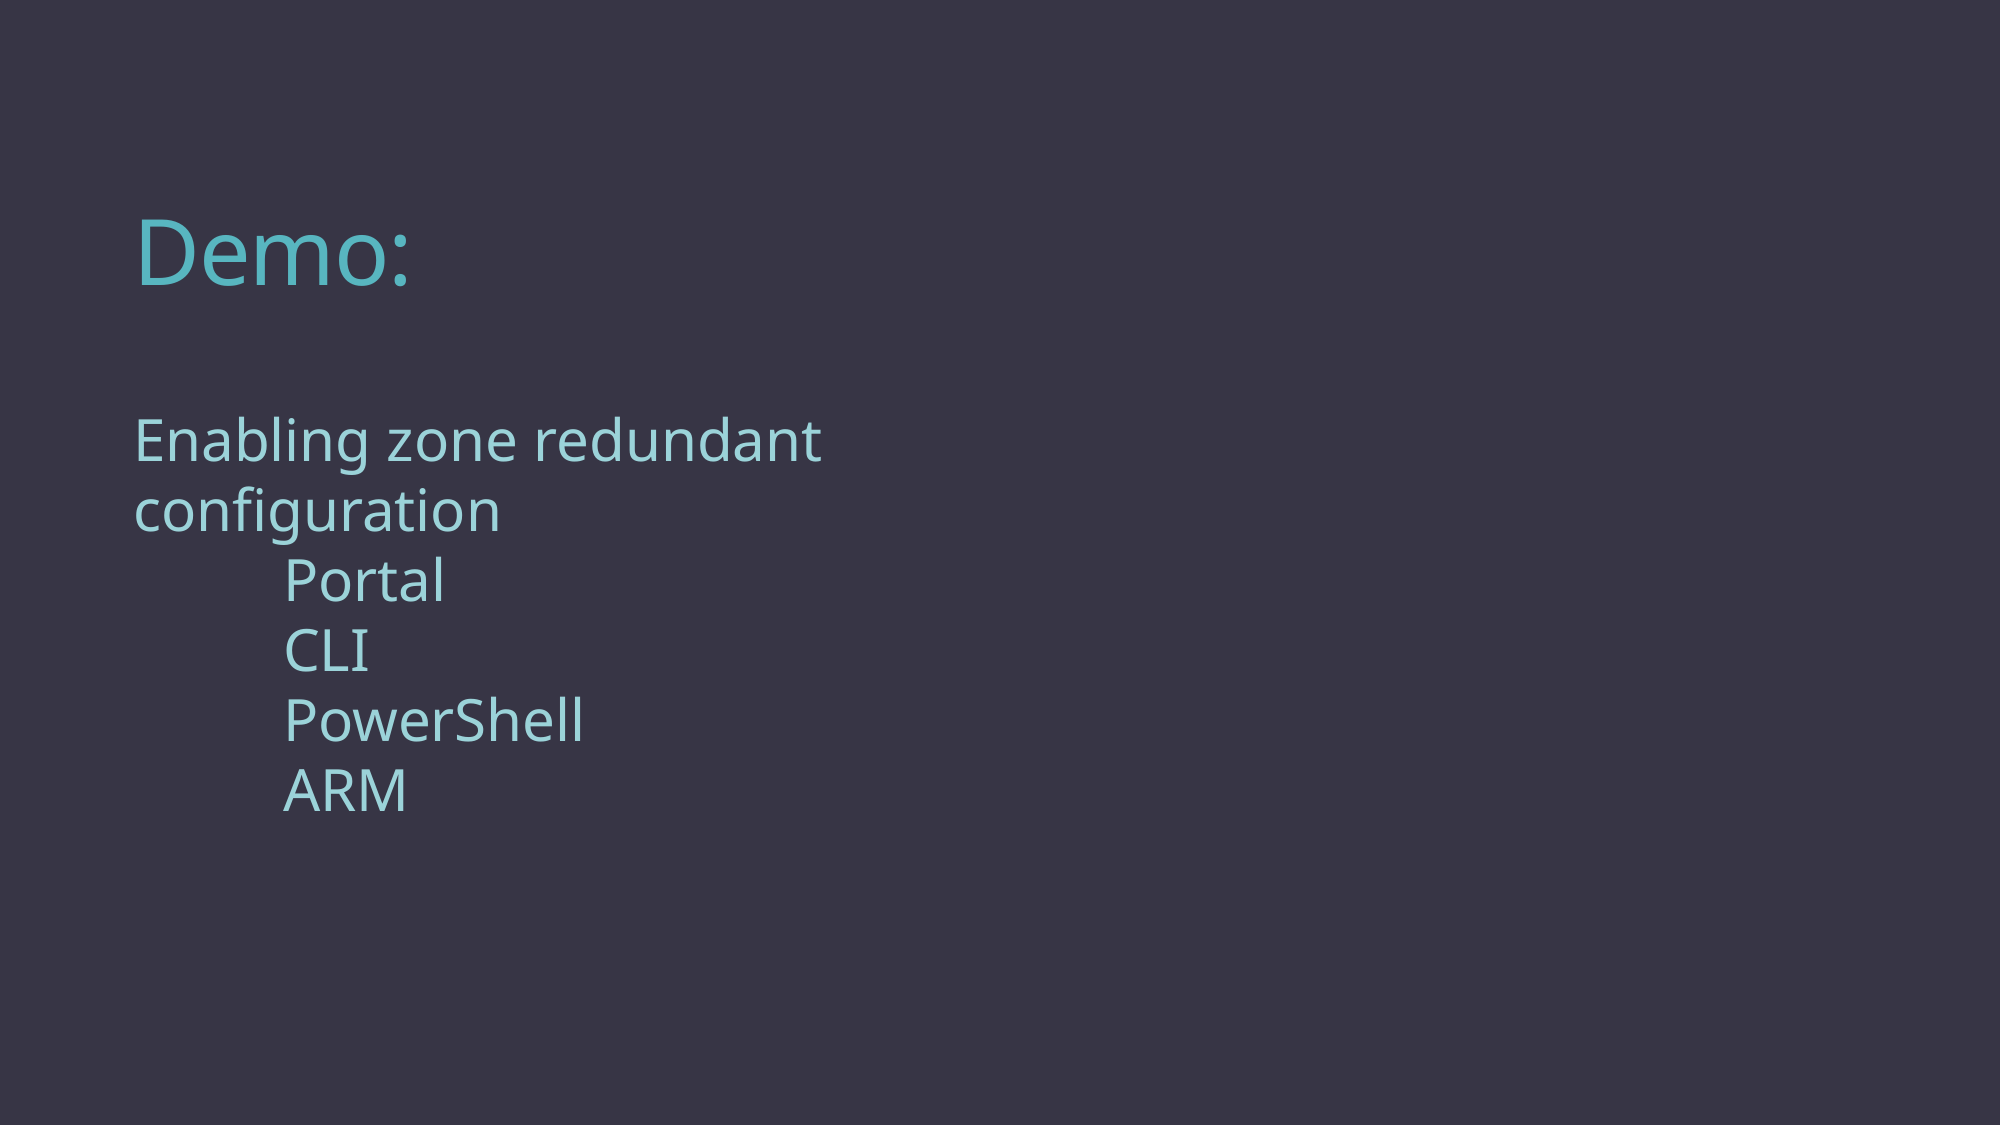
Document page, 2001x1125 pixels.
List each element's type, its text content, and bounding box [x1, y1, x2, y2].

text_box Enabling zone redundant configuration Portal CLI PowerShell ARM [133, 402, 1205, 823]
title Demo: [133, 205, 1634, 306]
